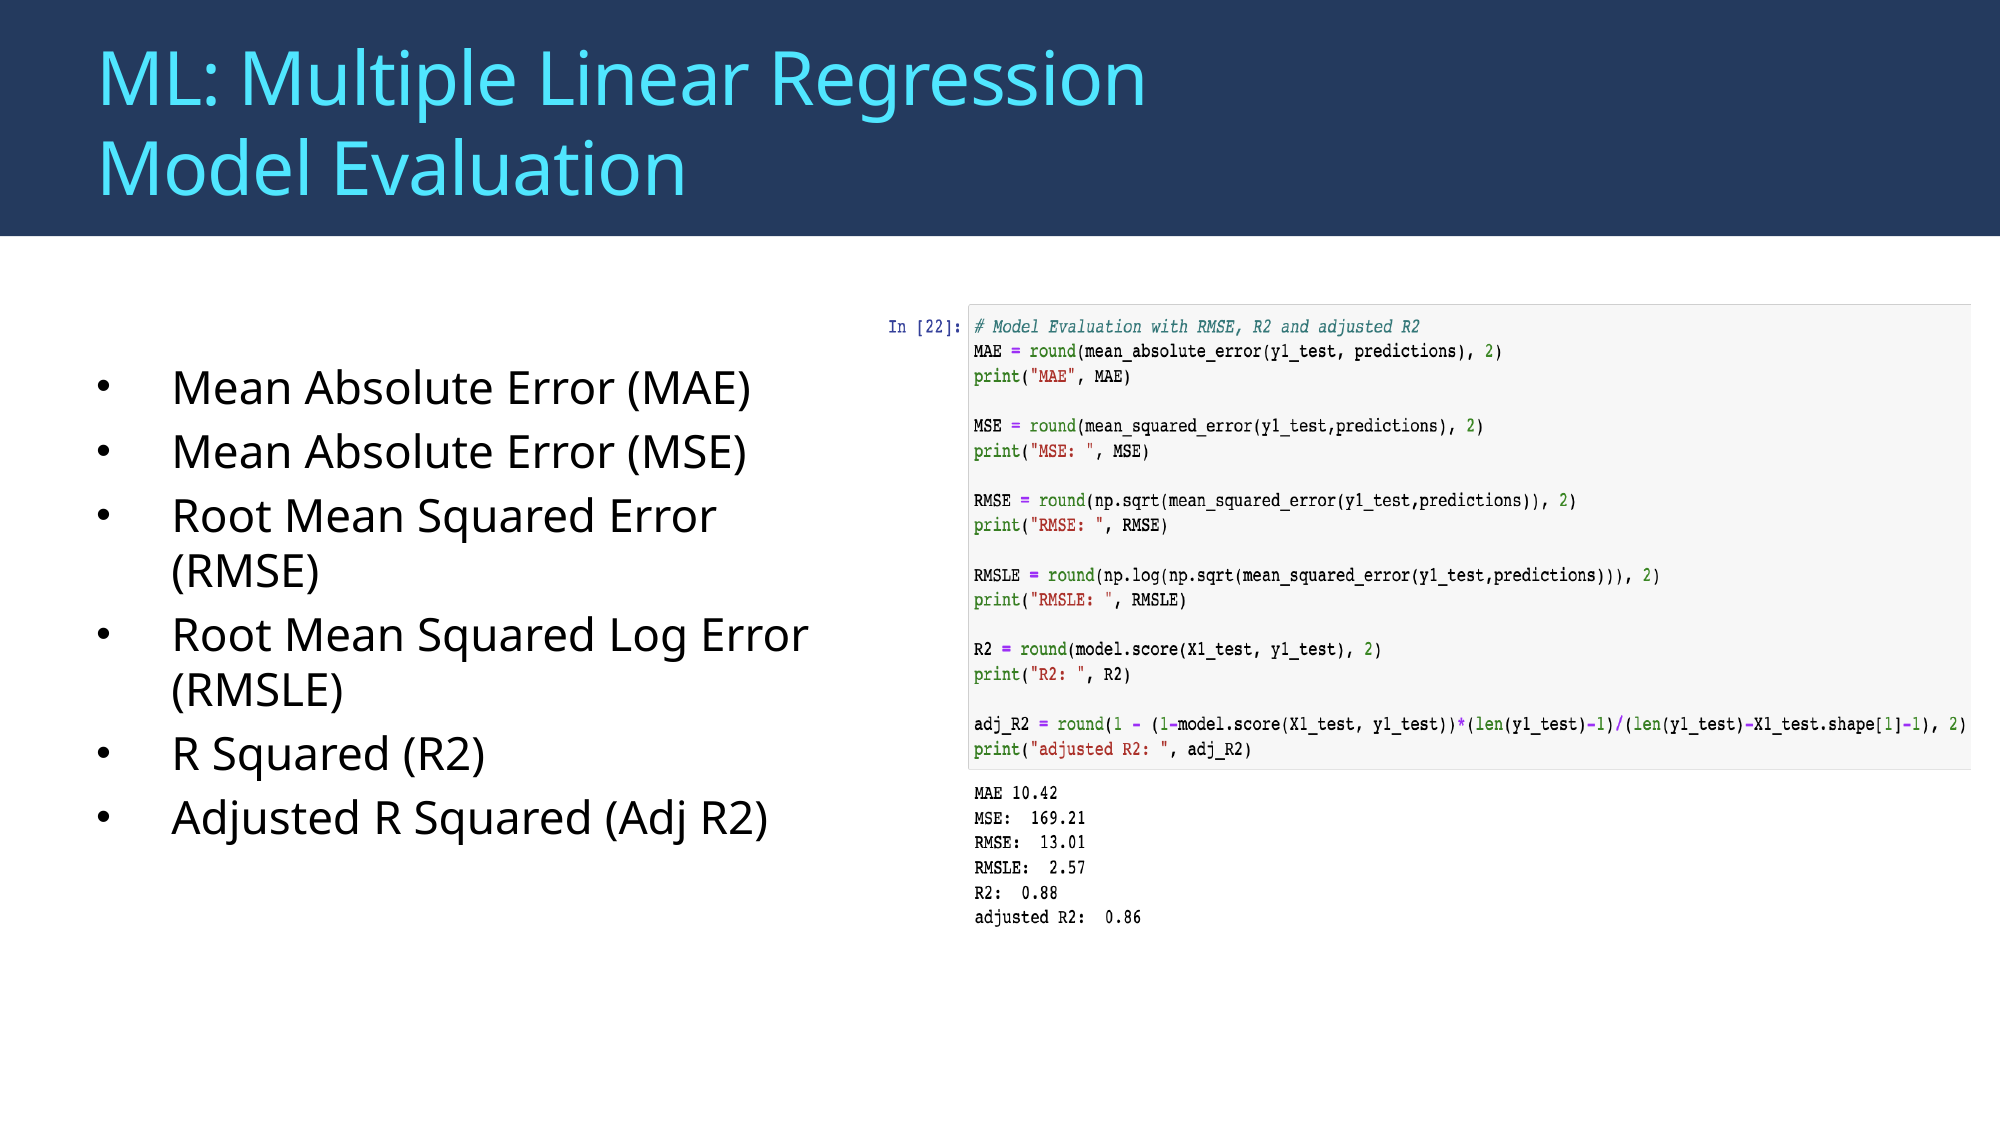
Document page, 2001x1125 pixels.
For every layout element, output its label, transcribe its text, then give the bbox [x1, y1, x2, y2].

picture [855, 302, 1971, 939]
title ML: Multiple Linear Regression Model Evaluation [96, 29, 1904, 212]
list Mean Absolute Error (MAE) Mean Absolute Error (MSE) Root Mean Squared Error (RMSE) Root Mean Squared Log Error (RMSLE) R Squared (R2) Adjusted R Squared (Adj R2) [96, 358, 855, 939]
